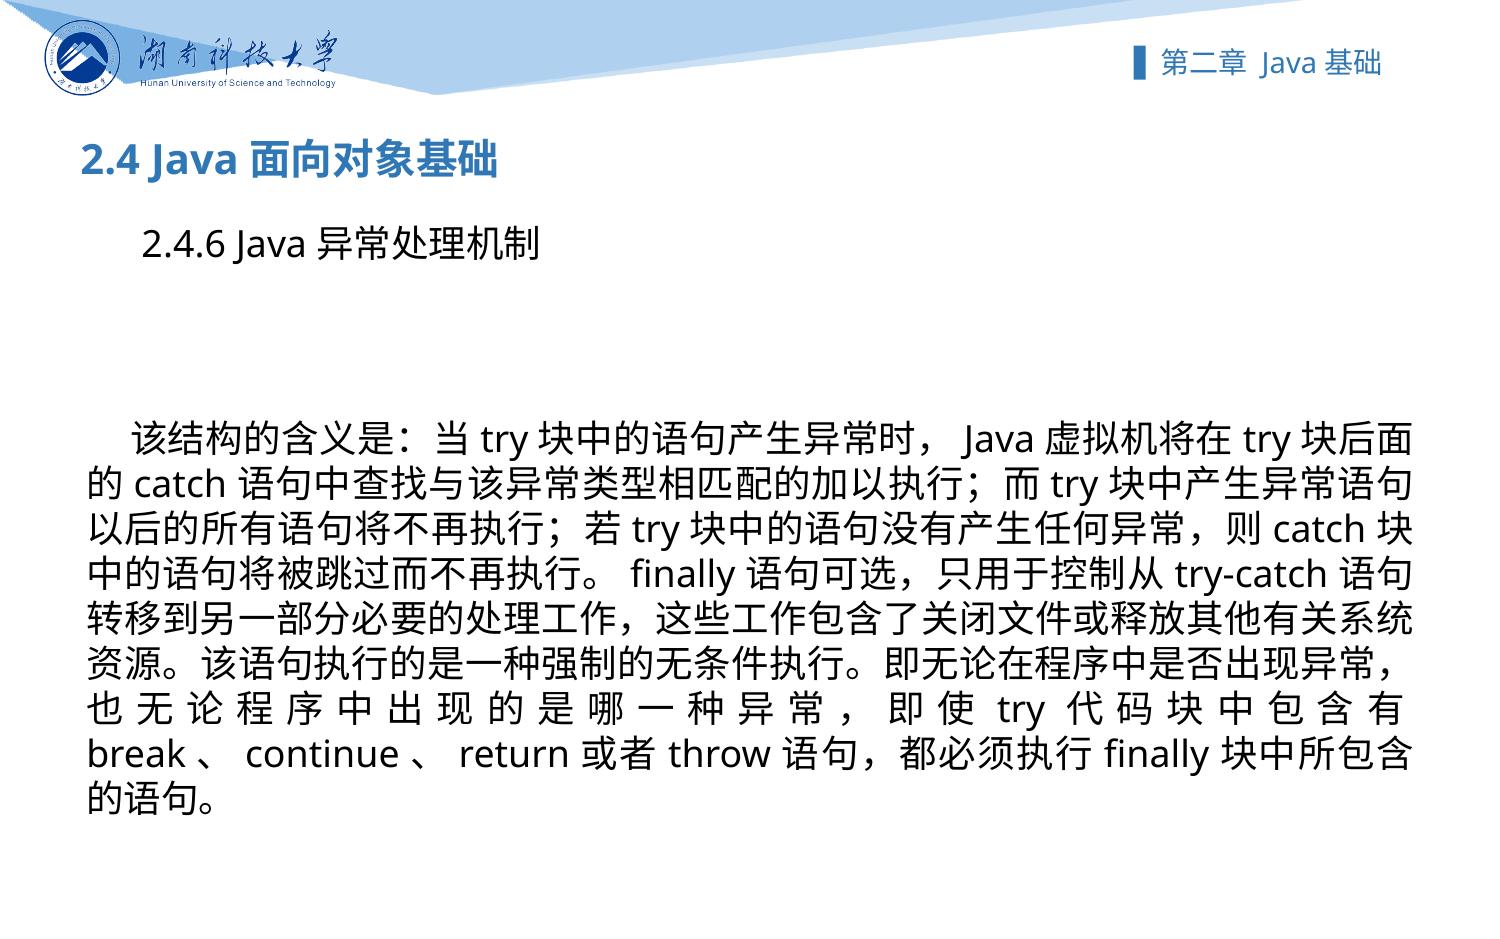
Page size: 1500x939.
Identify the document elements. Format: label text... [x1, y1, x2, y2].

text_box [1133, 37, 1486, 88]
text_box 2.4 Java面向对象基础 [65, 125, 711, 191]
text_box 2.4.6 Java异常处理机制 [126, 212, 937, 273]
picture [0, 0, 1330, 99]
text_box 该结构的含义是：当try块中的语句产生异常时，Java虚拟机将在try块后面的catch语句中查找与该异常类型相匹配的加以执行；而try块中产生异常语句以后的所有语句将不再执行；若try块中的语句没有产生任何异常，则catch块中的语句将被跳过而不再执行。finally语句可选，只用于控制从try-catch语句转移到另一部分必要的处理工作，这些工作包含了关闭文件或释放其他有关系统资源。该语句执行的是一种强制的无条件执行。即无论在程序中是否出现异常，也无论程序中出现的是哪一种异常，即使try代码块中包含有break、continue、return或者throw语句，都必须执行finally块中所包含的语句。 [71, 408, 1429, 828]
